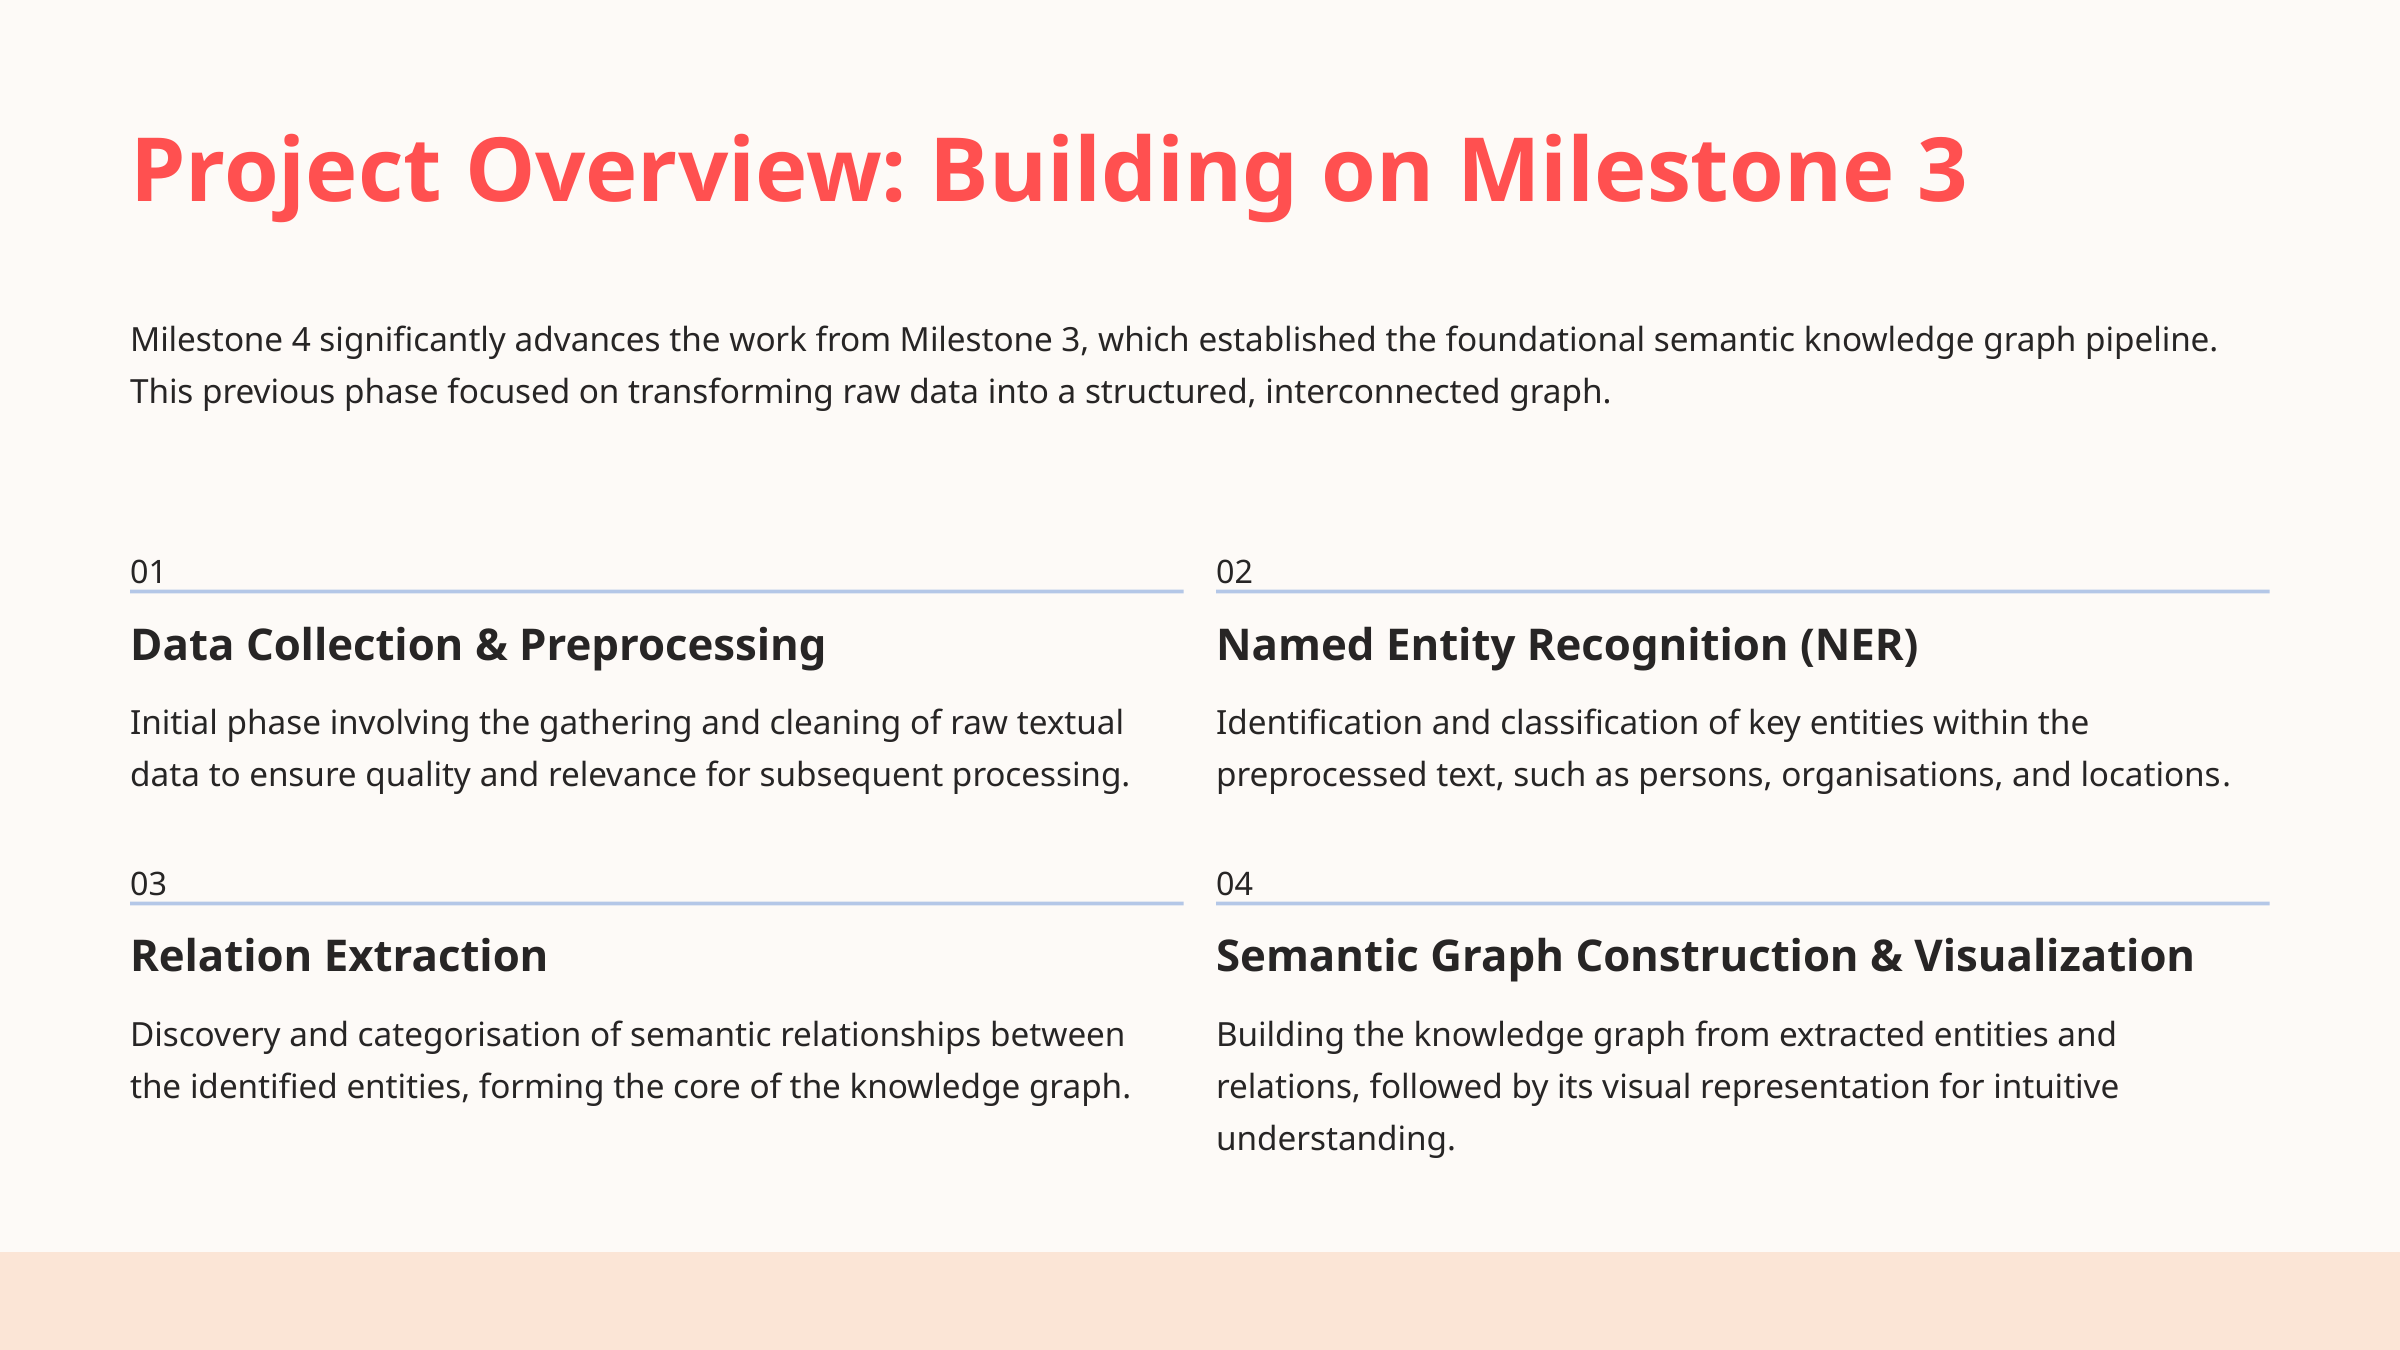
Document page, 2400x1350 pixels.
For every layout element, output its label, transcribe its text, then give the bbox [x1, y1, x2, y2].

text_box Relation Extraction [130, 925, 578, 982]
text_box [0, 1252, 2400, 1350]
text_box Building the knowledge graph from extracted entities and relations, followed by its visual representation for intuitive understanding. [1216, 1000, 2270, 1106]
text_box 01 [130, 538, 163, 579]
text_box [1216, 901, 2270, 906]
text_box Initial phase involving the gathering and cleaning of raw textual data to ensure quality and relevance for subsequent processing. [130, 688, 1184, 794]
text_box Named Entity Recognition (NER) [1216, 613, 1891, 670]
text_box [130, 589, 1184, 594]
text_box Data Collection & Preprocessing [130, 613, 793, 670]
text_box Milestone 4 significantly advances the work from Milestone 3, which established the foundational semantic knowledge graph pipeline. This previous phase focused on transforming raw data into a structured, interconnected graph. [130, 306, 2270, 502]
text_box Identification and classification of key entities within the preprocessed text, such as persons, organisations, and locations. [1216, 688, 2270, 794]
text_box 02 [1216, 538, 1249, 579]
text_box [130, 901, 1184, 906]
text_box 04 [1216, 850, 1249, 891]
text_box Semantic Graph Construction & Visualization [1216, 925, 2155, 982]
text_box [1216, 589, 2270, 594]
text_box 03 [130, 850, 163, 891]
text_box Discovery and categorisation of semantic relationships between the identified entities, forming the core of the knowledge graph. [130, 1000, 1184, 1106]
text_box Project Overview: Building on Milestone 3 [130, 107, 1733, 250]
